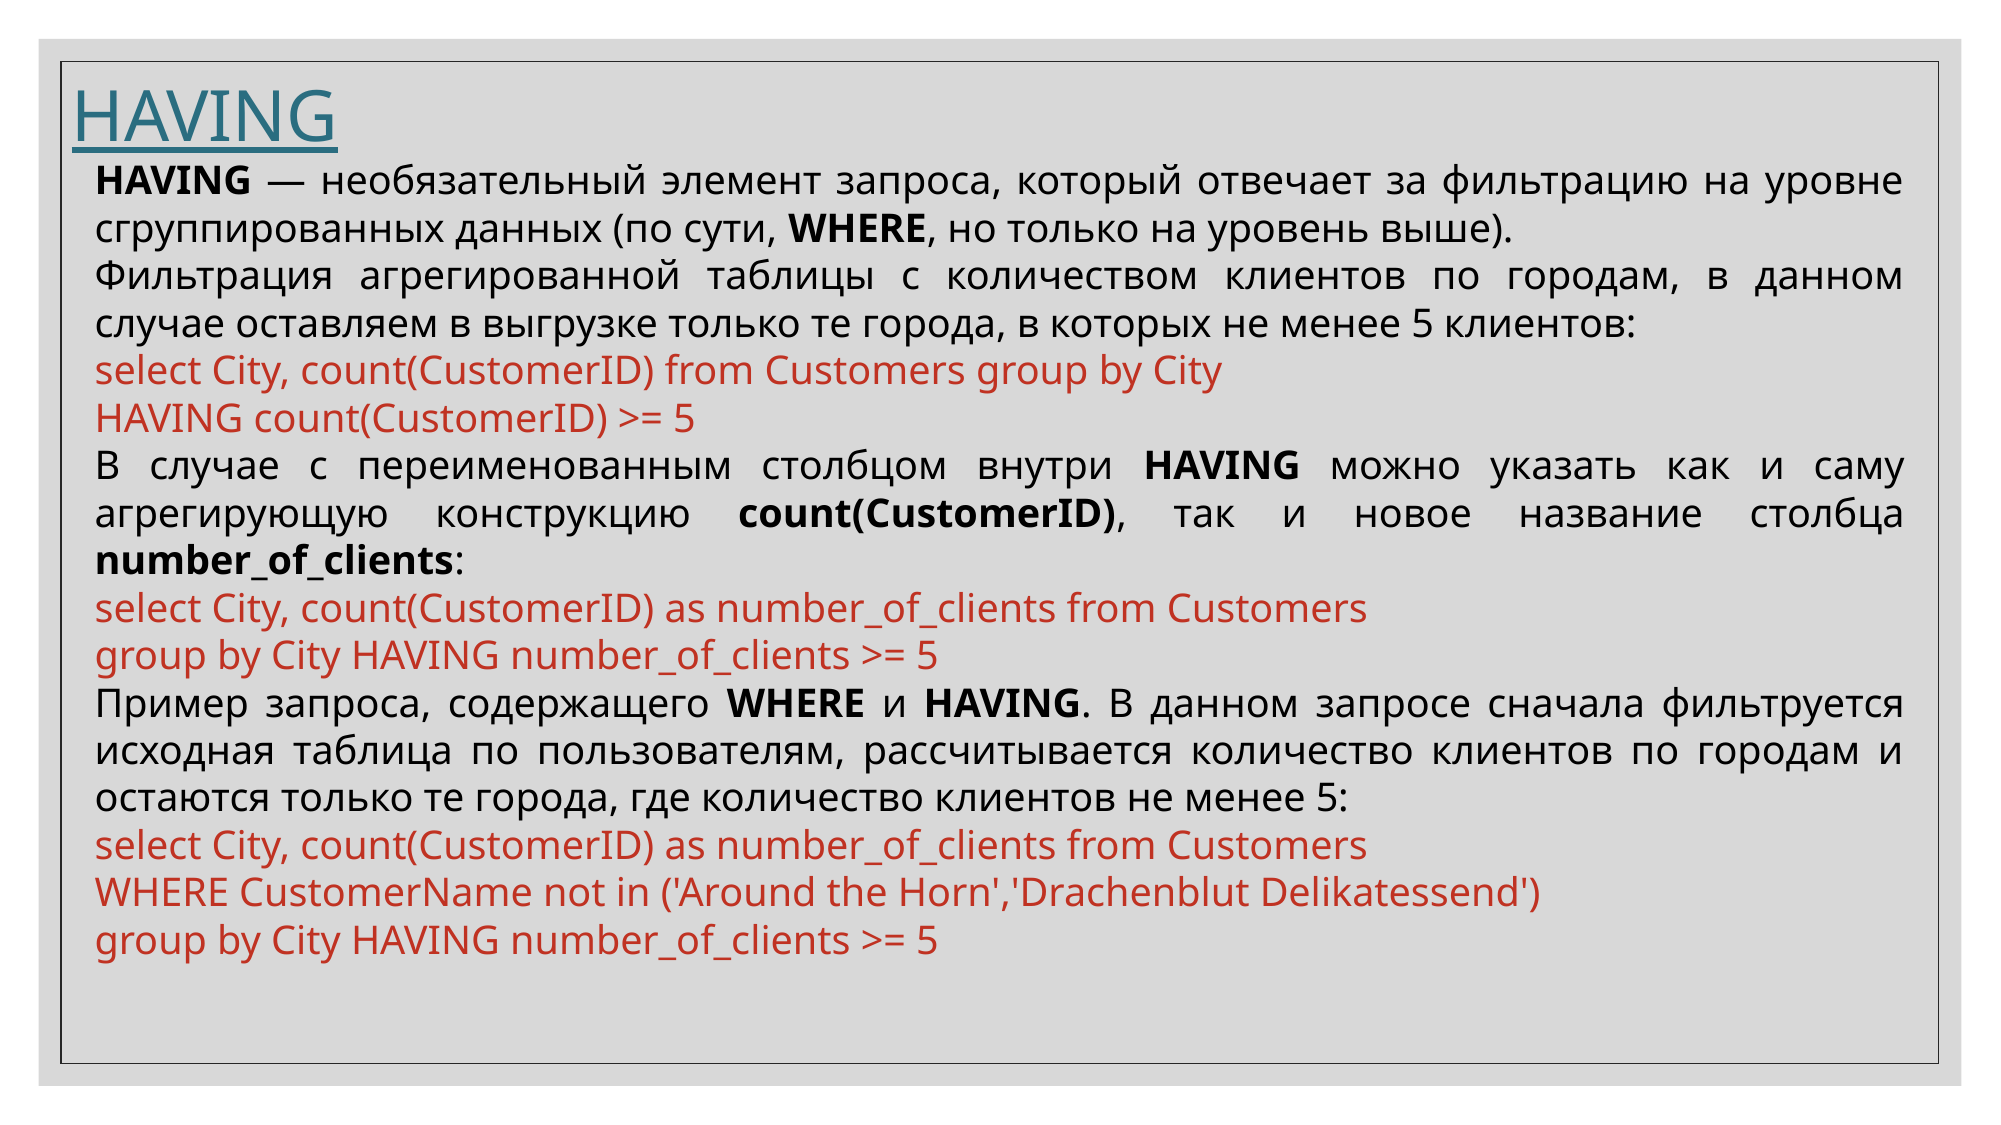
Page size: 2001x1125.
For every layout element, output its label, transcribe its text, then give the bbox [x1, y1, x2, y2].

text_box HAVING — необязательный элемент запроса, который отвечает за фильтрацию на уровне сгруппированных данных (по сути, WHERE, но только на уровень выше). Фильтрация агрегированной таблицы с количеством клиентов по городам, в данном случае оставляем в выгрузке только те города, в которых не менее 5 клиентов: select City, count(CustomerID) from Customers group by City HAVING count(CustomerID) >= 5 В случае с переименованным столбцом внутри HAVING можно указать как и саму агрегирующую конструкцию count(CustomerID), так и новое название столбца number_of_clients: select City, count(CustomerID) as number_of_clients from Customers group by City HAVING number_of_clients >= 5 Пример запроса, содержащего WHERE и HAVING. В данном запросе сначала фильтруется исходная таблица по пользователям, рассчитывается количество клиентов по городам и остаются только те города, где количество клиентов не менее 5: select City, count(CustomerID) as number_of_clients from Customers WHERE CustomerName not in ('Around the Horn','Drachenblut Delikatessend') group by City HAVING number_of_clients >= 5 [87, 147, 1913, 970]
text_box HAVING [64, 63, 347, 164]
